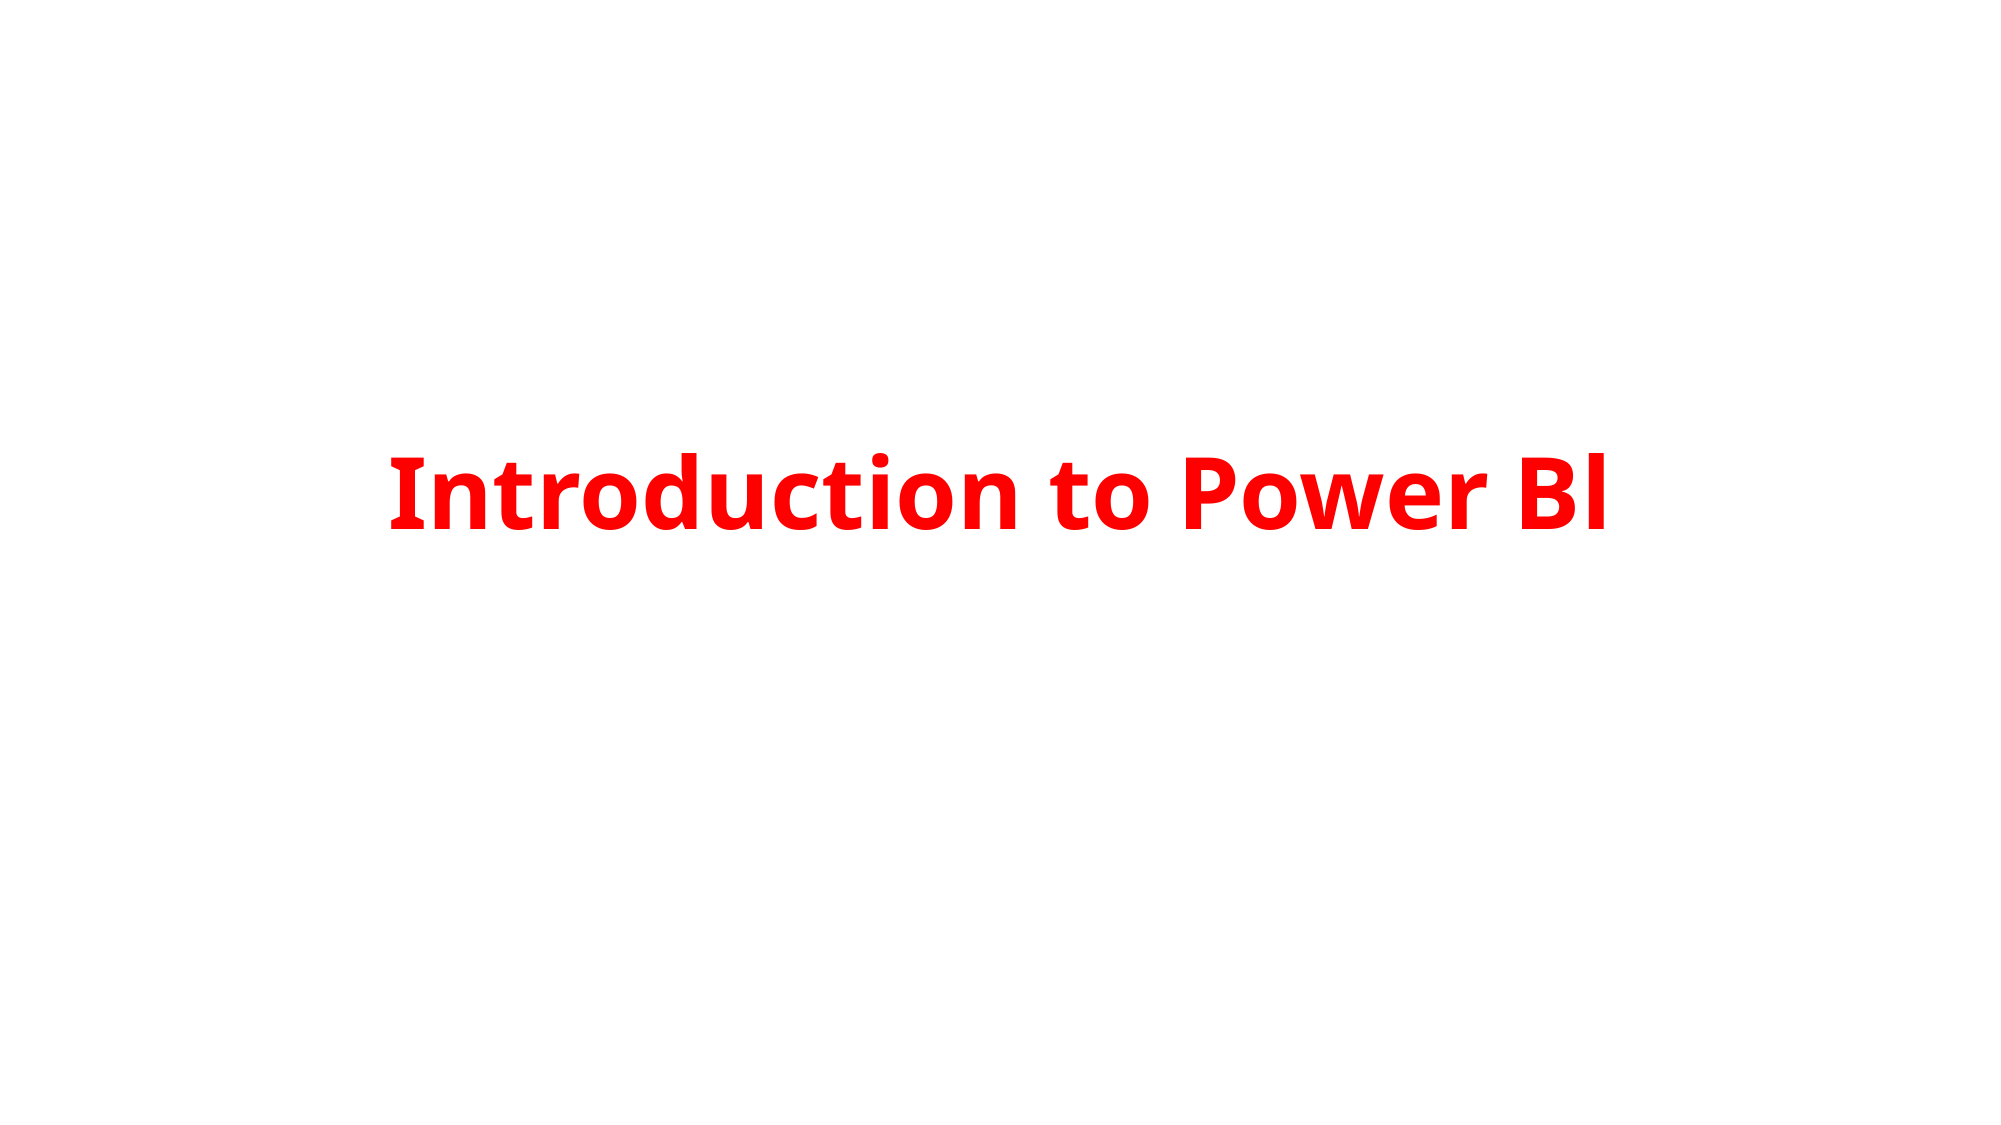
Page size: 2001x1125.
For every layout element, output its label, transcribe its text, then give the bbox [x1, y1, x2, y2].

title Introduction to Power Bl [0, 388, 2000, 607]
